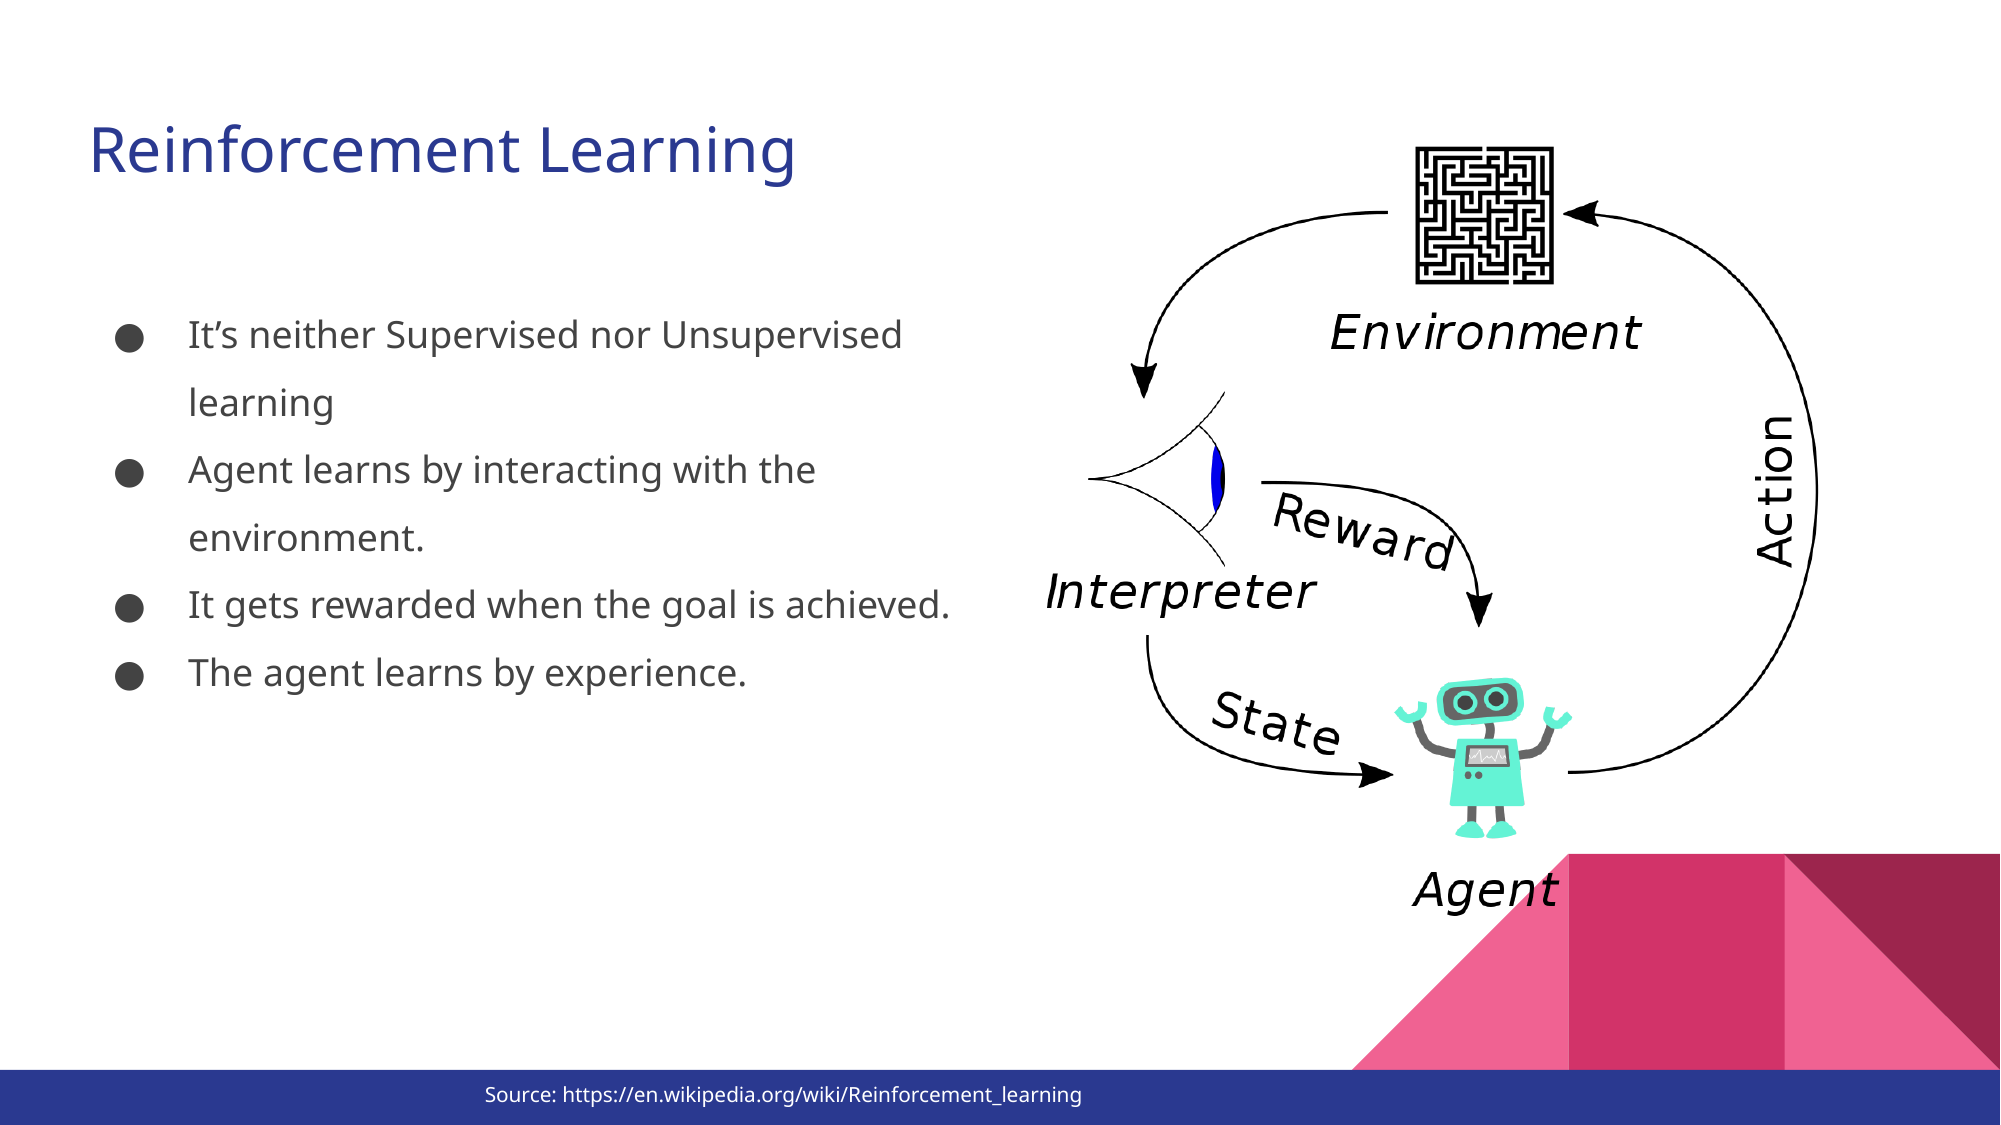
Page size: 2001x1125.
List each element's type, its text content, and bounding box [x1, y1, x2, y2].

title Reinforcement Learning [68, 89, 1932, 223]
picture [1018, 131, 1846, 931]
text_box Source: https://en.wikipedia.org/wiki/Reinforcement_learning [470, 1073, 1470, 1114]
list It’s neither Supervised nor Unsupervised learning Agent learns by interacting with the environment. It gets rewarded when the goal is achieved. The agent learns by experience. [68, 268, 1000, 1000]
